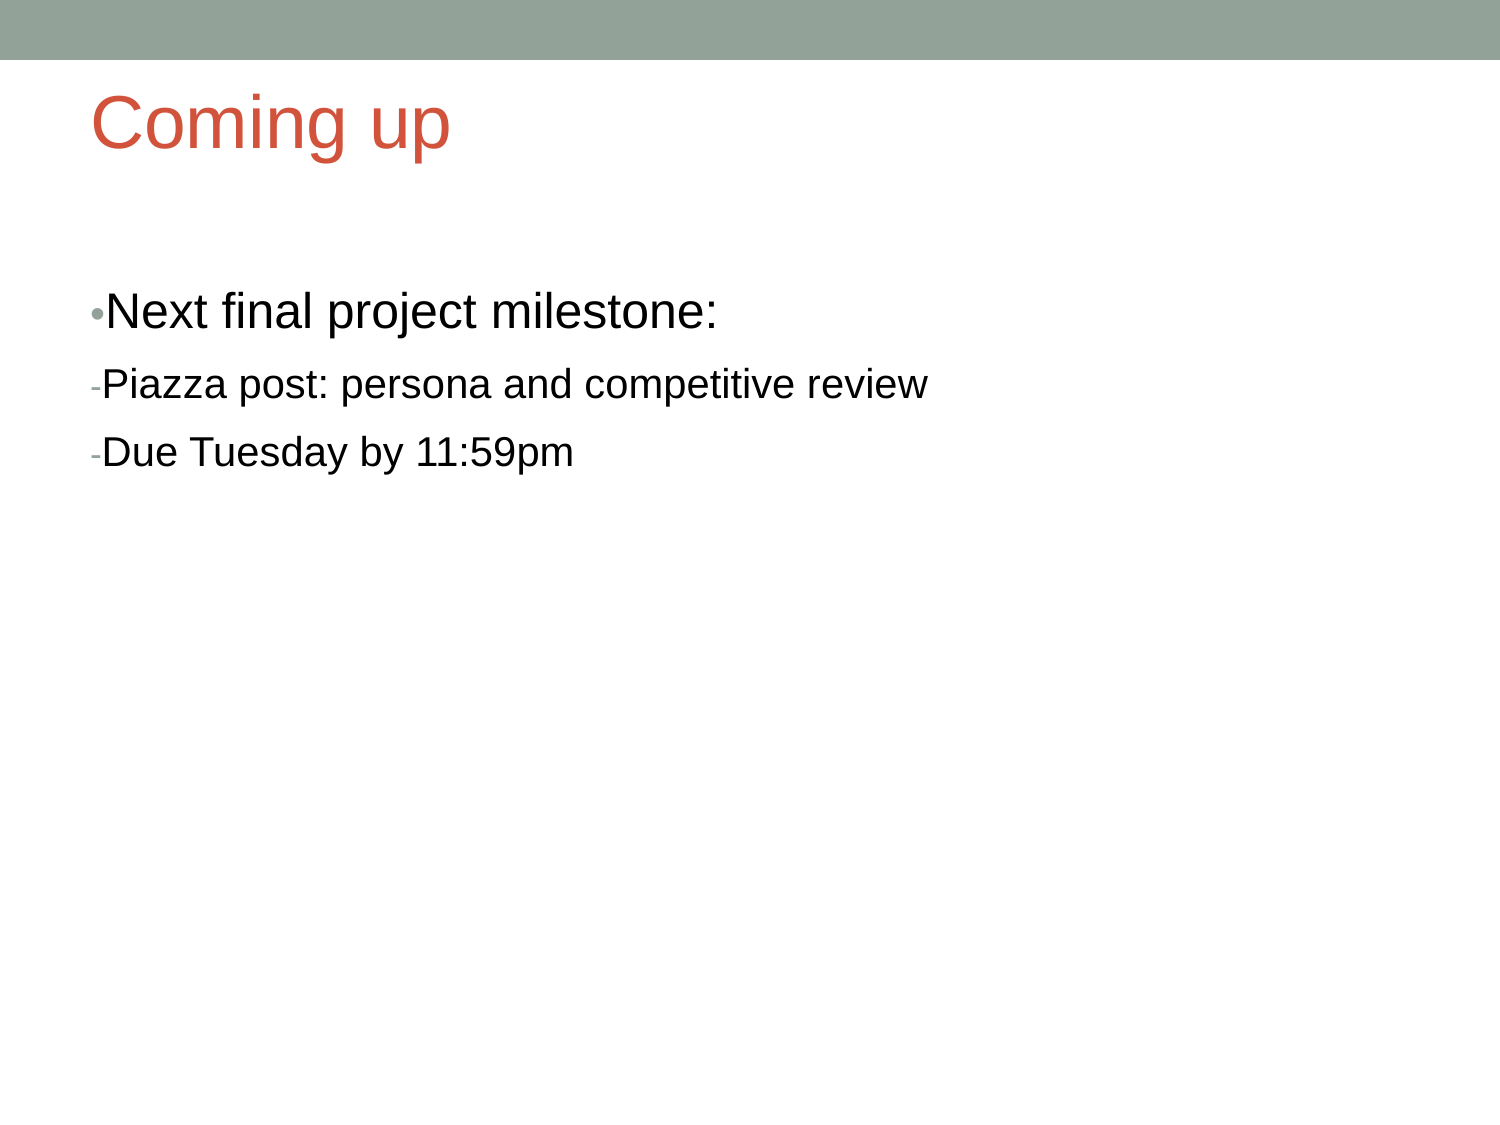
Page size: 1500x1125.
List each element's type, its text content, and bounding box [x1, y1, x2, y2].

list •Next final project milestone: -Piazza post: persona and competitive review -Due Tuesday by 11:59pm [75, 262, 1425, 1063]
title Coming up [75, 37, 1425, 200]
